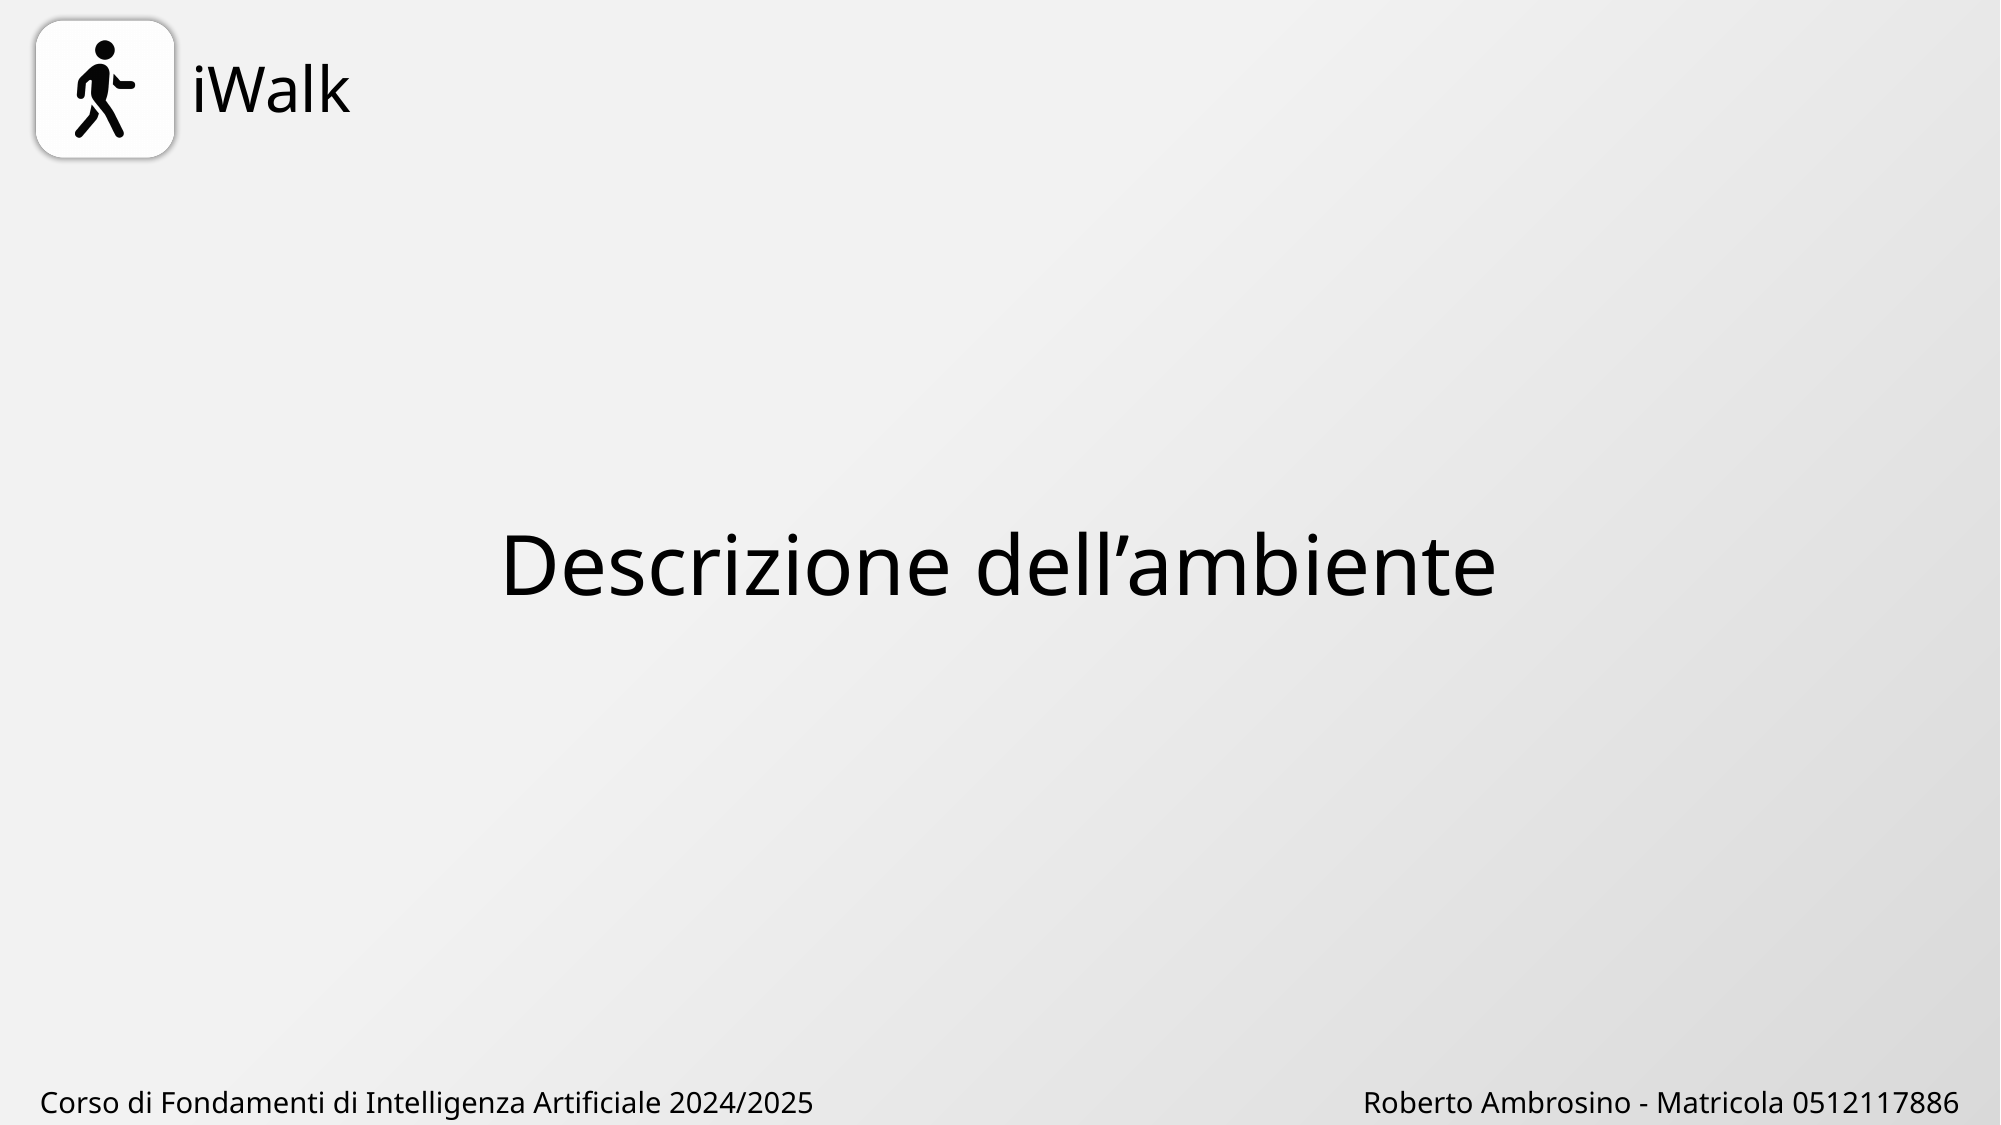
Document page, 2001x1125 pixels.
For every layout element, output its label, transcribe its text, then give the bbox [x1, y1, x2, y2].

subtitle iWalk [185, 50, 374, 135]
table_header Roberto Ambrosino - Matricola 0512117886 [1000, 1075, 1975, 1125]
text_box Descrizione dell’ambiente [320, 504, 1679, 620]
picture [25, 10, 185, 168]
table_header Corso di Fondamenti di Intelligenza Artificiale 2024/2025 [25, 1075, 1000, 1125]
